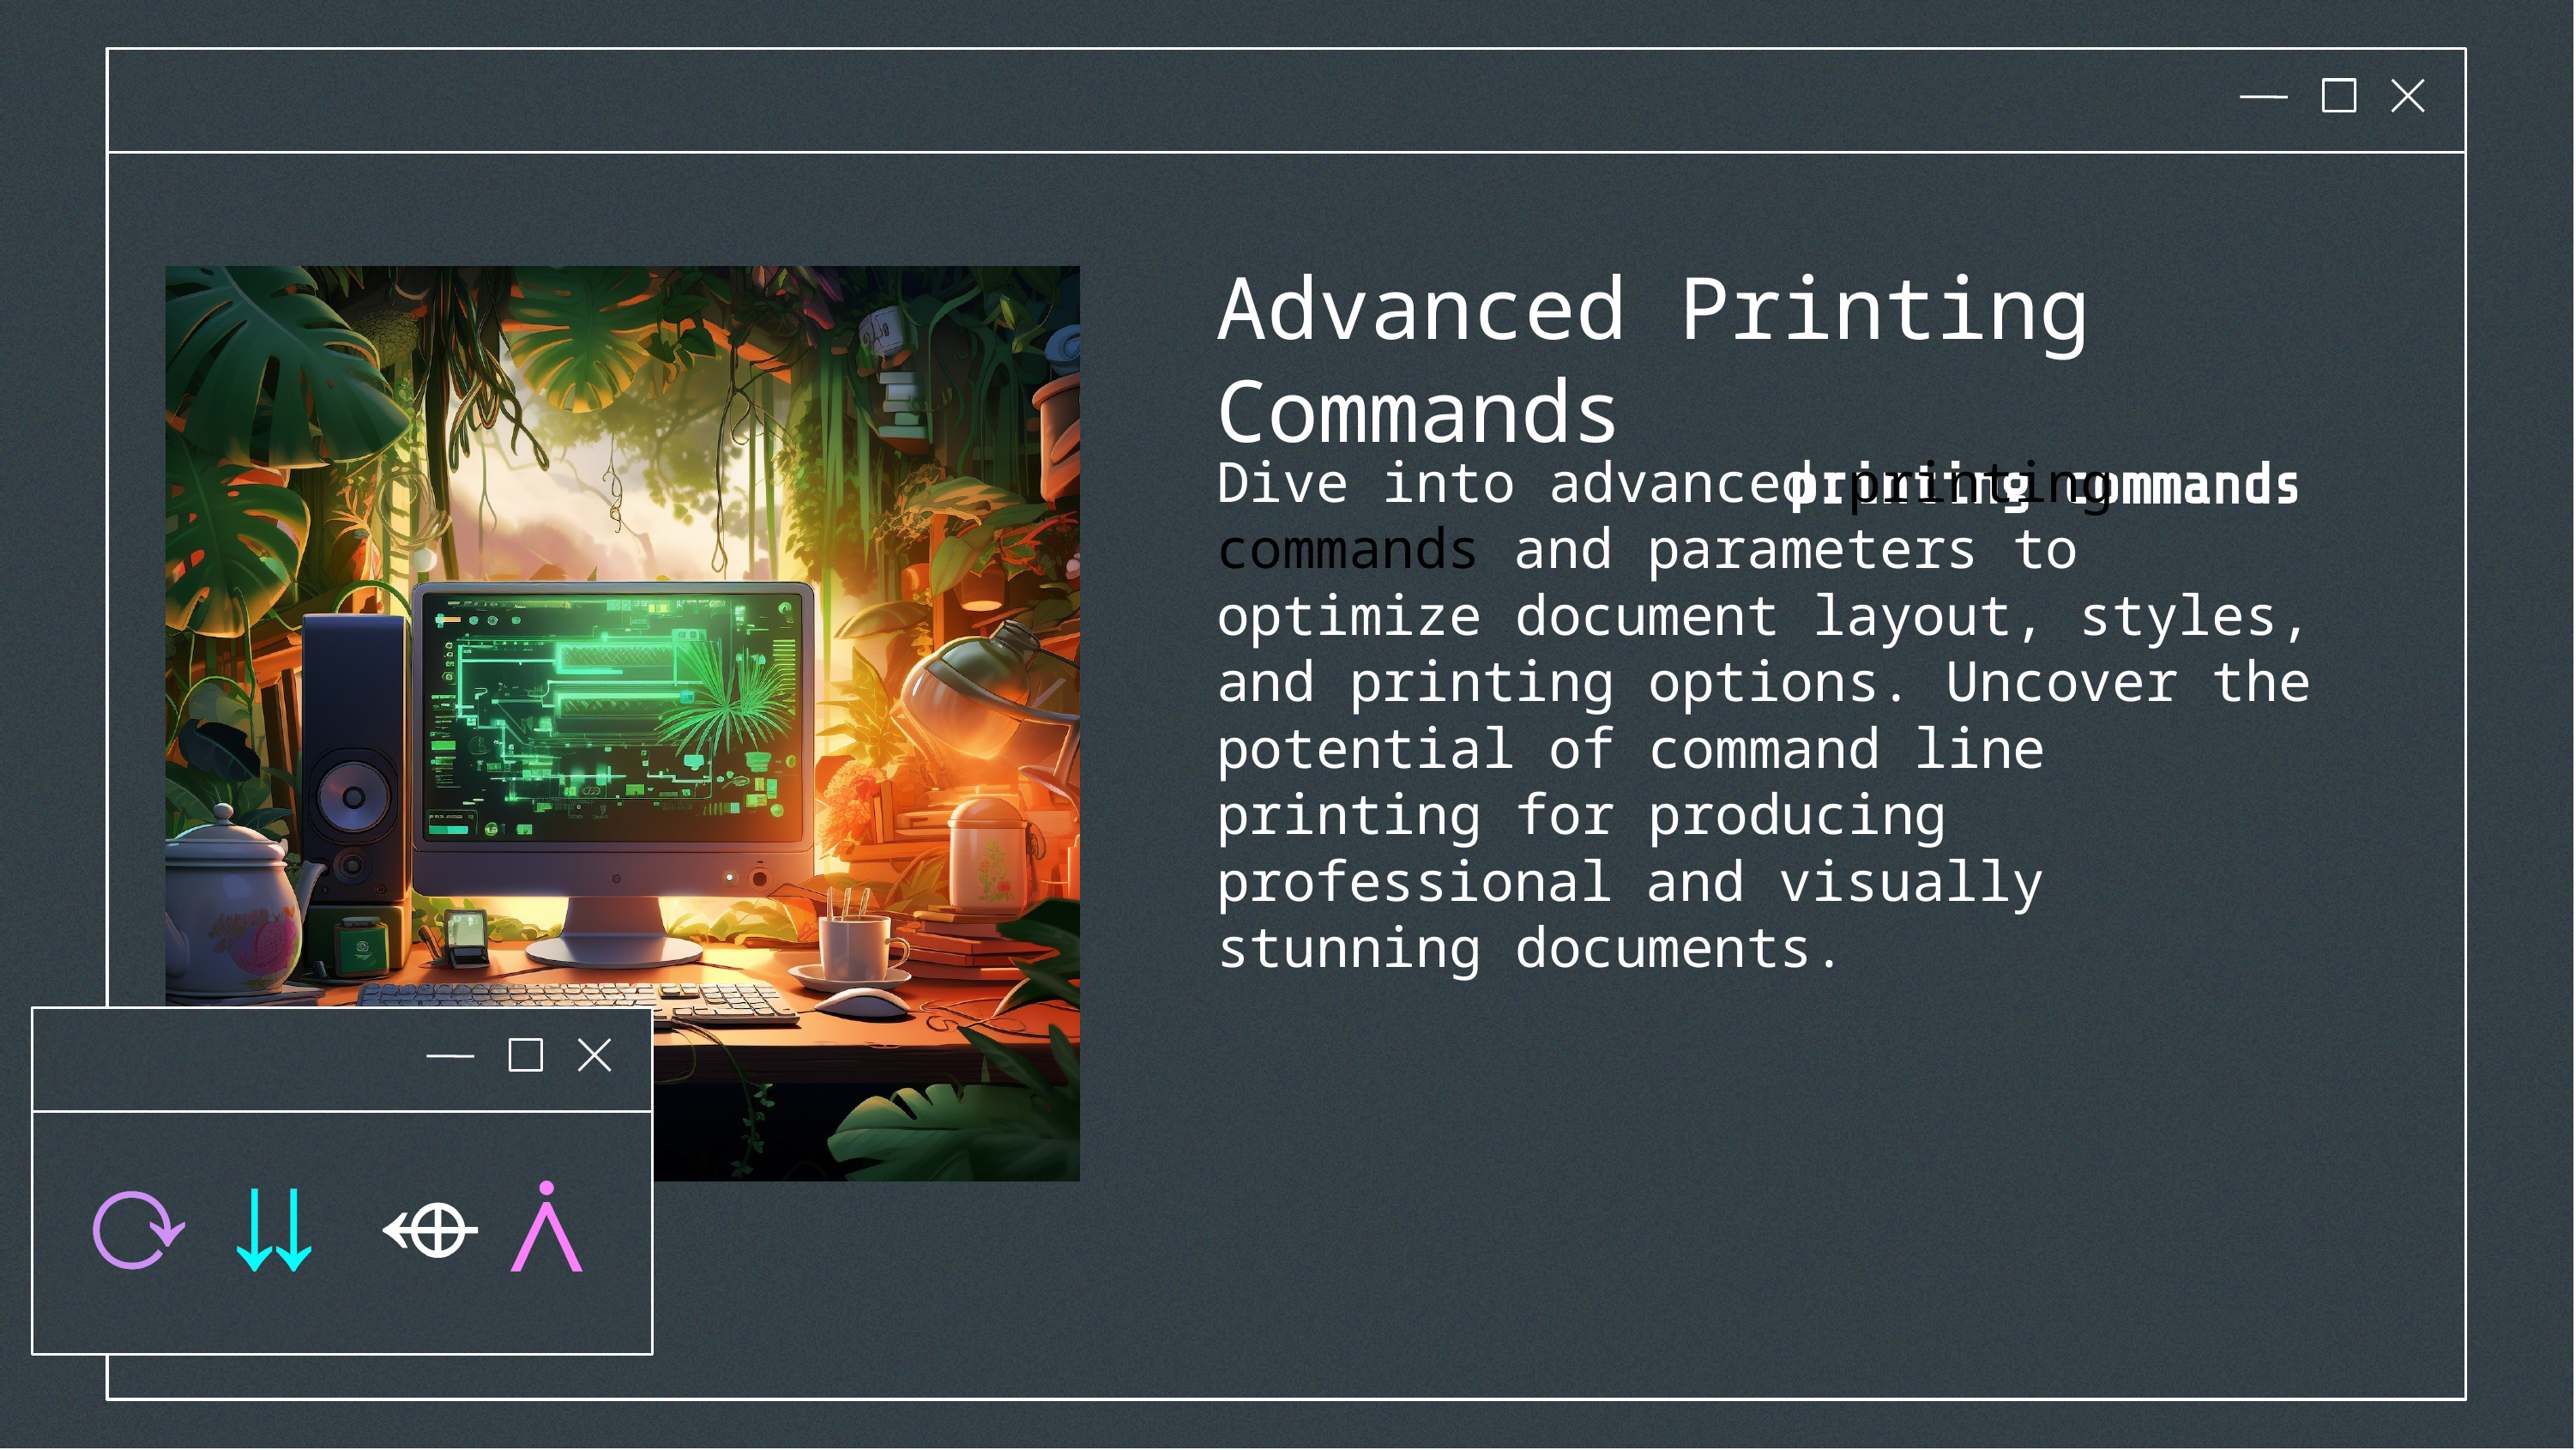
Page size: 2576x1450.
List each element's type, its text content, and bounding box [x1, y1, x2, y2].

list Dive into advanced printing commands and parameters to optimize document layout, styles, and printing options. Uncover the potential of command line printing for producing professional and visually stunning documents. [1083, 358, 2336, 1275]
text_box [30, 266, 1081, 1356]
picture [0, 0, 2573, 1448]
title Advanced Printing Commands [1214, 251, 2422, 496]
